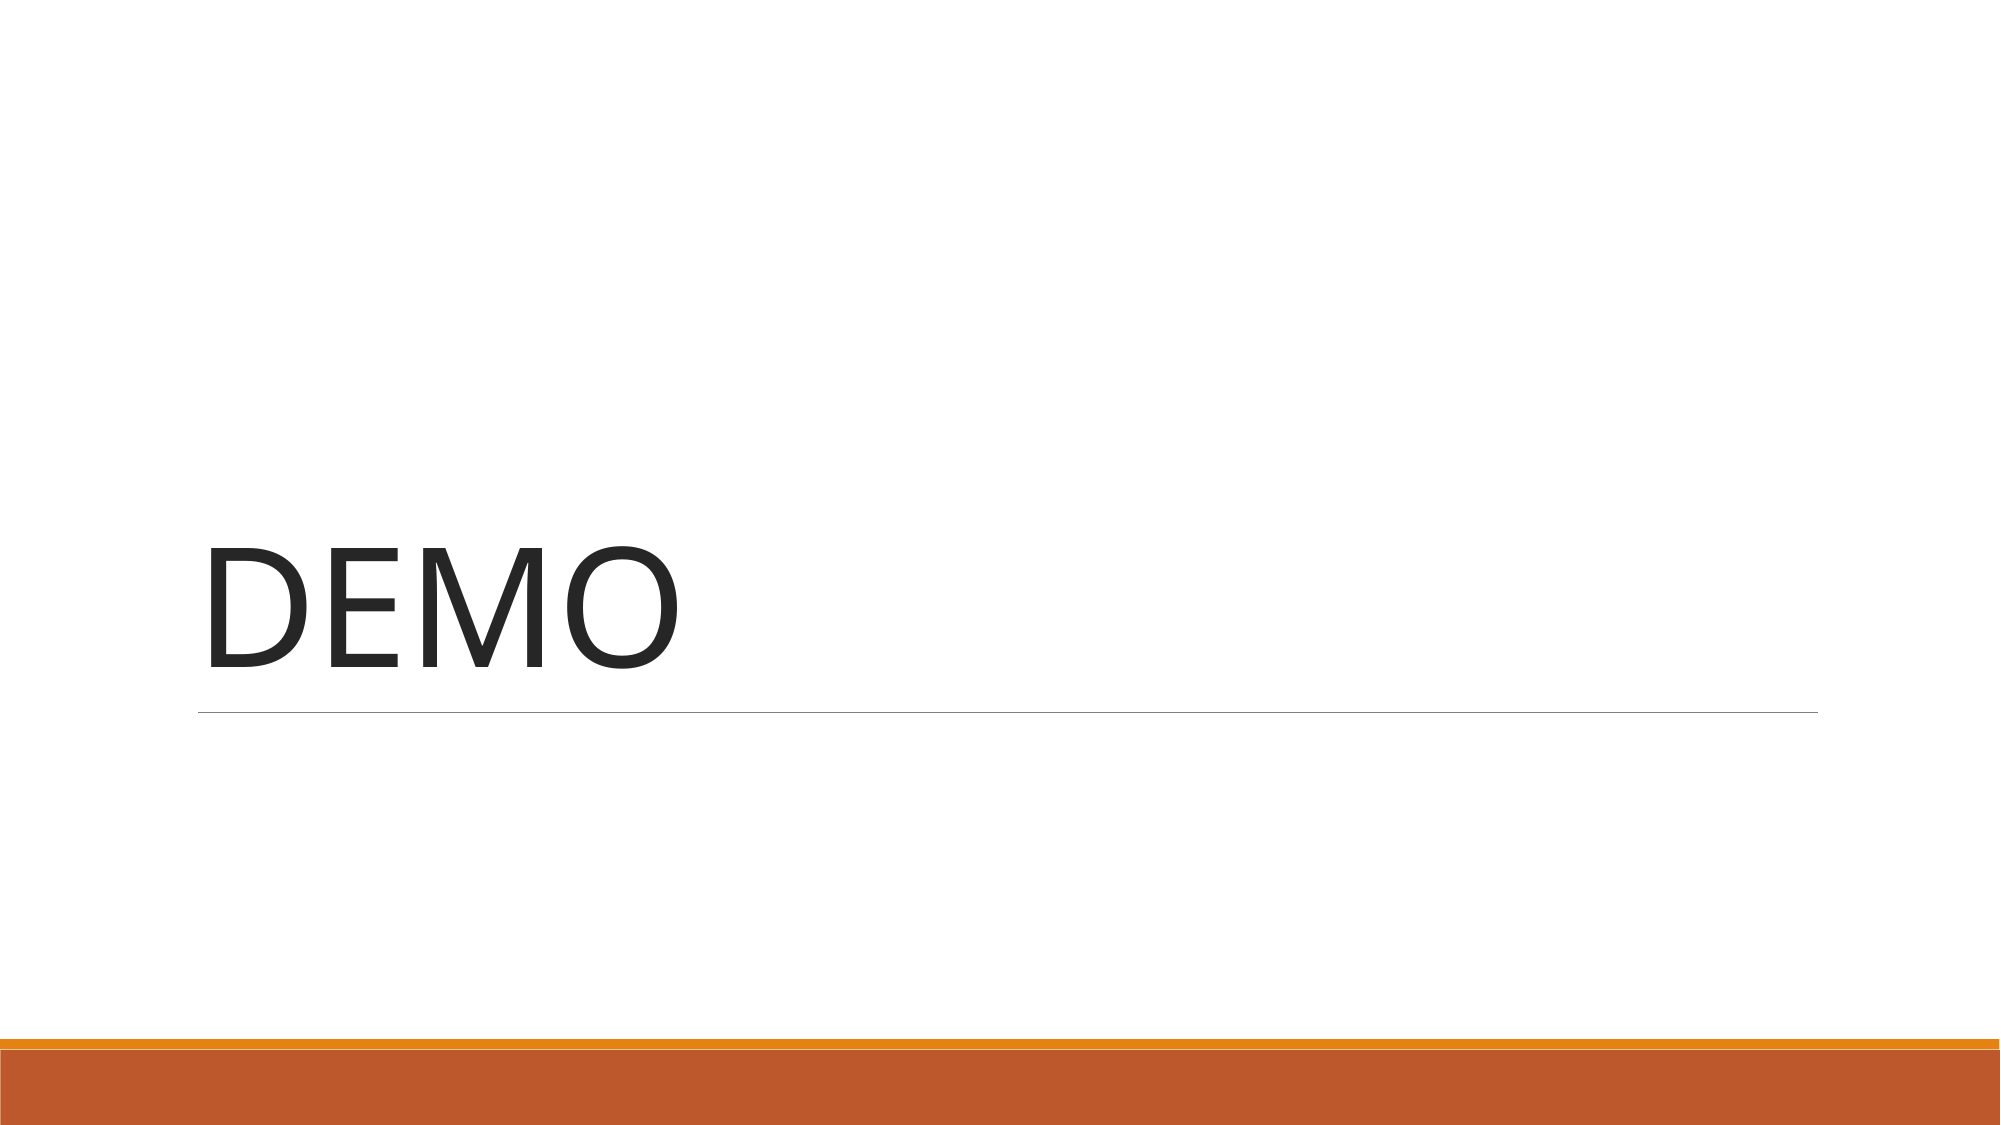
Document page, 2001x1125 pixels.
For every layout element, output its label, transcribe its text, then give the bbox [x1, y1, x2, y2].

title DEMO [180, 124, 1830, 710]
